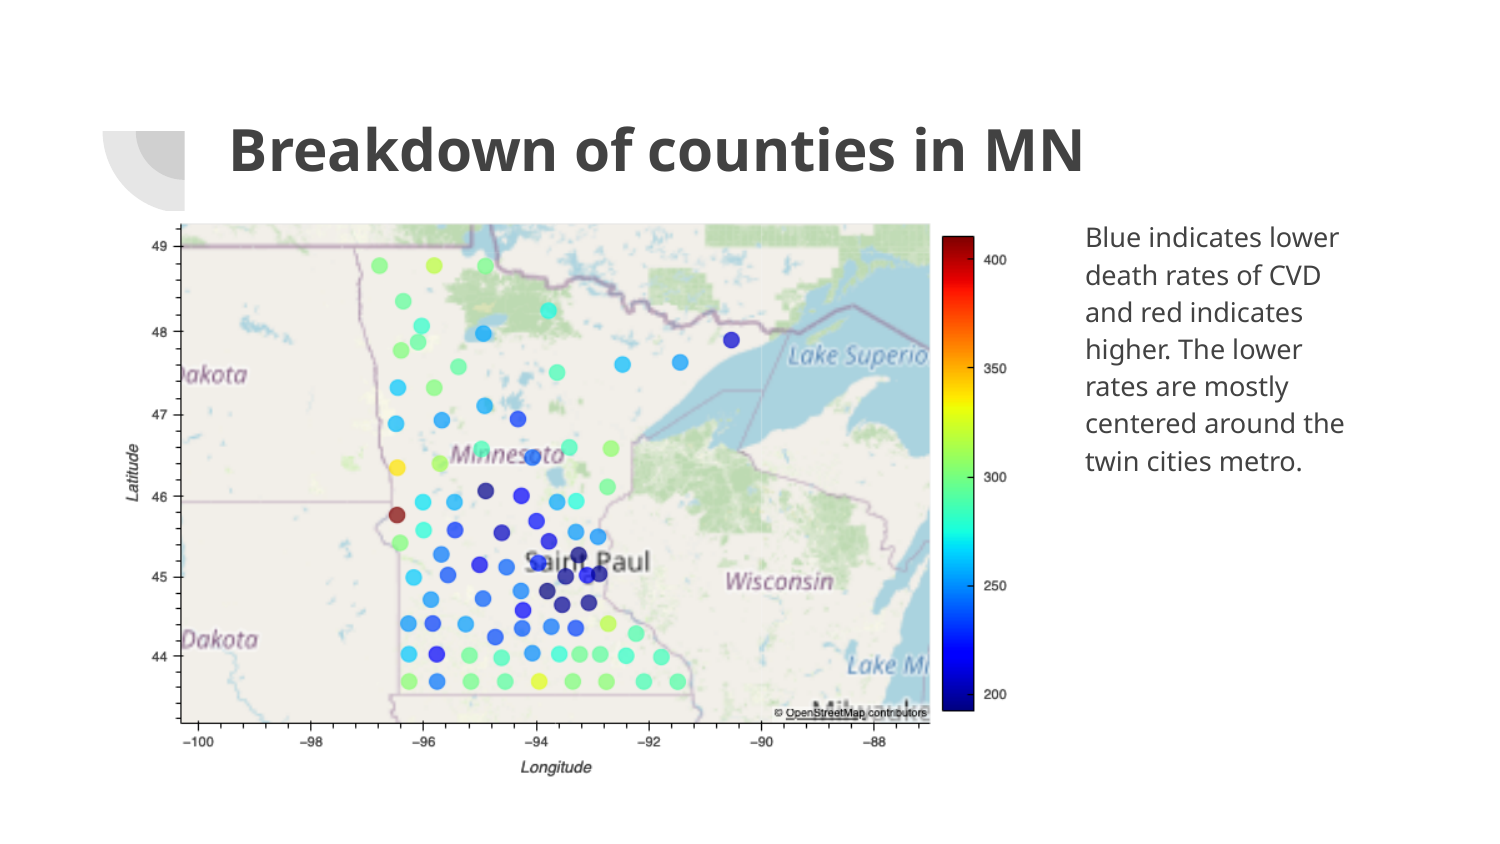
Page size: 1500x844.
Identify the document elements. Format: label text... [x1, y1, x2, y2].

title Breakdown of counties in MN [213, 98, 1368, 263]
list Blue indicates lower death rates of CVD and red indicates higher. The lower rates are mostly centered around the twin cities metro. [1069, 201, 1368, 744]
picture [118, 211, 1022, 780]
